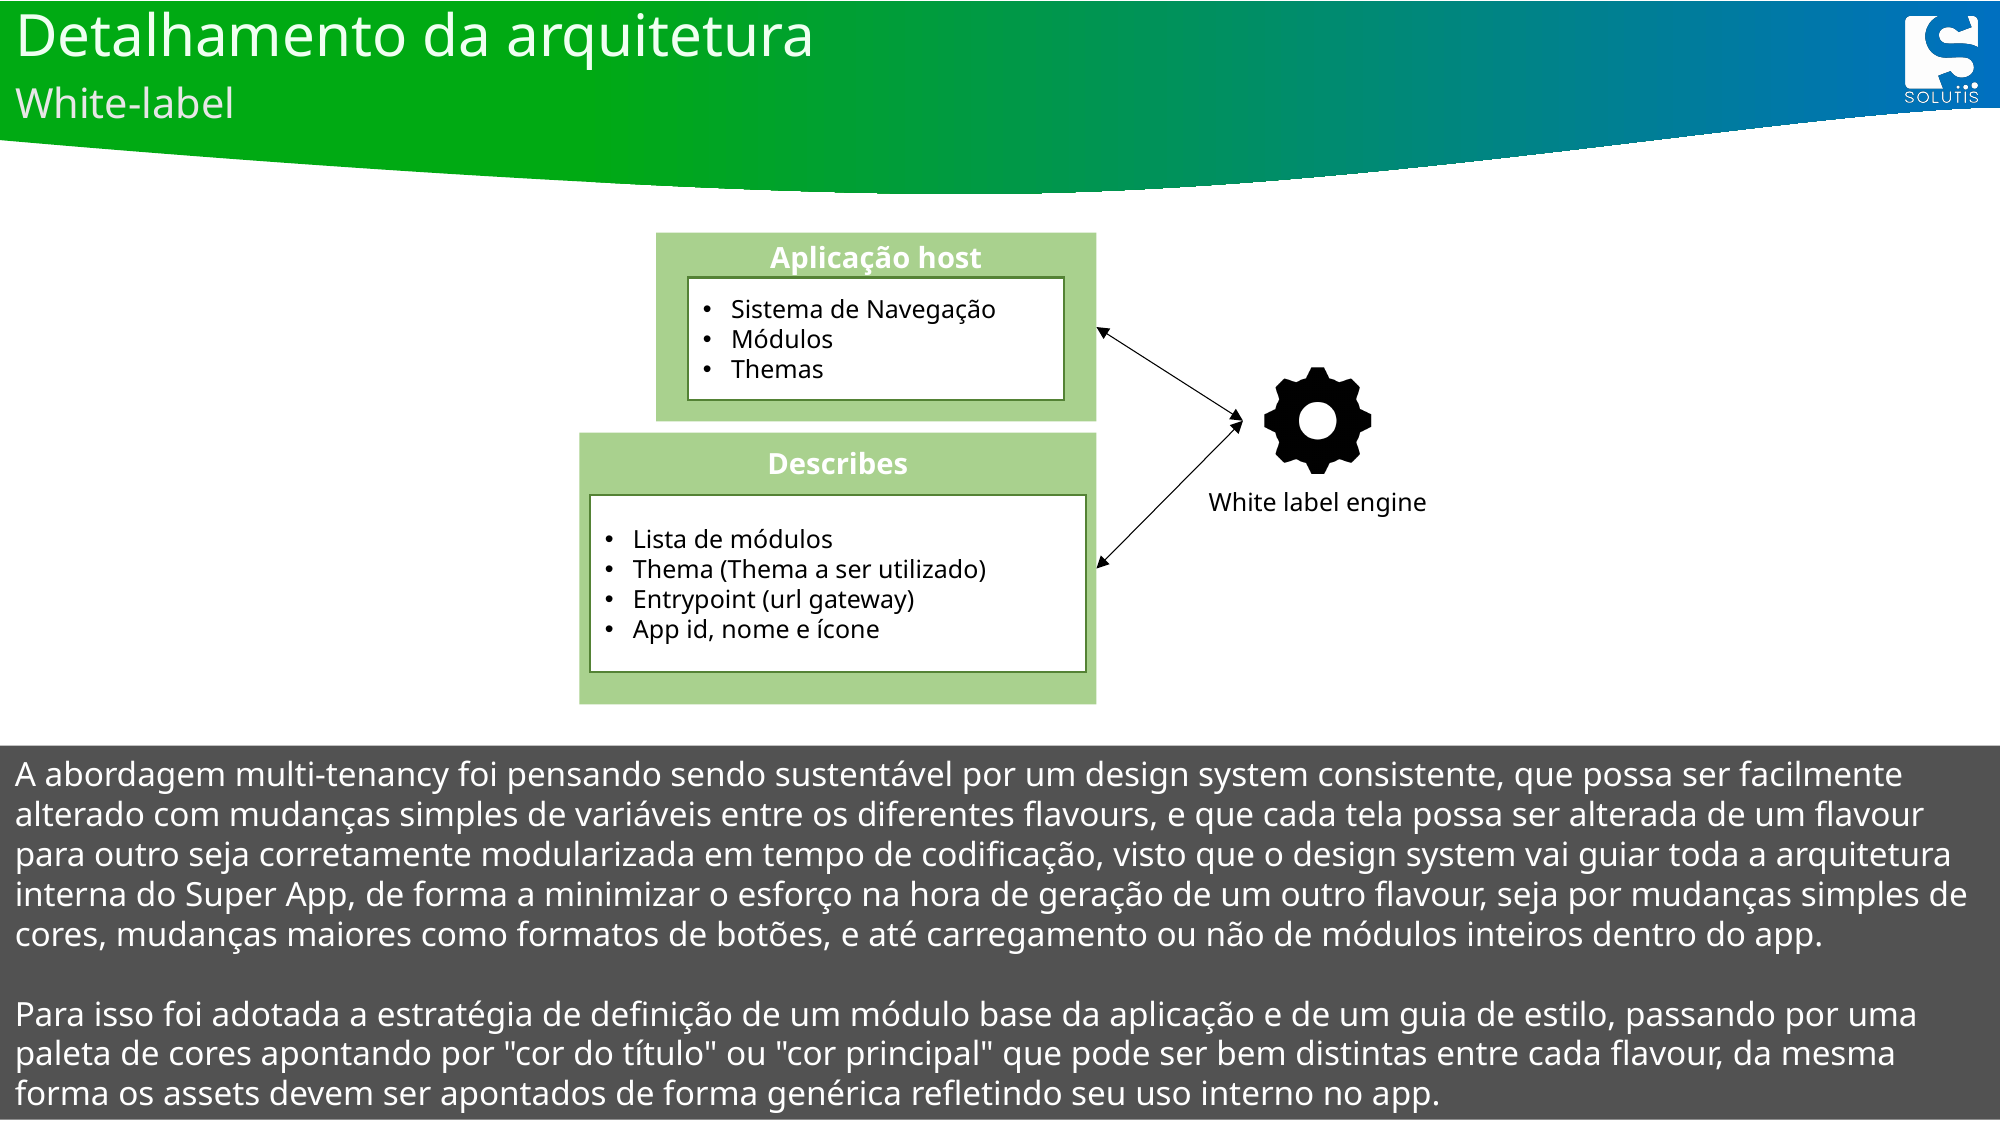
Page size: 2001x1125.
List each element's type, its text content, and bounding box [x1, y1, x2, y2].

text_box A abordagem multi-tenancy foi pensando sendo sustentável por um design system consistente, que possa ser facilmente alterado com mudanças simples de variáveis entre os diferentes flavours, e que cada tela possa ser alterada de um flavour para outro seja corretamente modularizada em tempo de codificação, visto que o design system vai guiar toda a arquitetura interna do Super App, de forma a minimizar o esforço na hora de geração de um outro flavour, seja por mudanças simples de cores, mudanças maiores como formatos de botões, e até carregamento ou não de módulos inteiros dentro do app. Para isso foi adotada a estratégia de definição de um módulo base da aplicação e de um guia de estilo, passando por uma paleta de cores apontando por "cor do título" ou "cor principal" que pode ser bem distintas entre cada flavour, da mesma forma os assets devem ser apontados de forma genérica refletindo seu uso interno no app. [0, 745, 2000, 1120]
picture [1243, 345, 1393, 496]
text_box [579, 432, 1097, 705]
subtitle White-label [0, 75, 1500, 135]
title Detalhamento da arquitetura [0, 0, 1500, 75]
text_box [656, 232, 1097, 422]
text_box White label engine [1243, 479, 1443, 524]
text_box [1096, 421, 1243, 569]
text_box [1096, 327, 1243, 421]
picture [1905, 16, 1978, 103]
